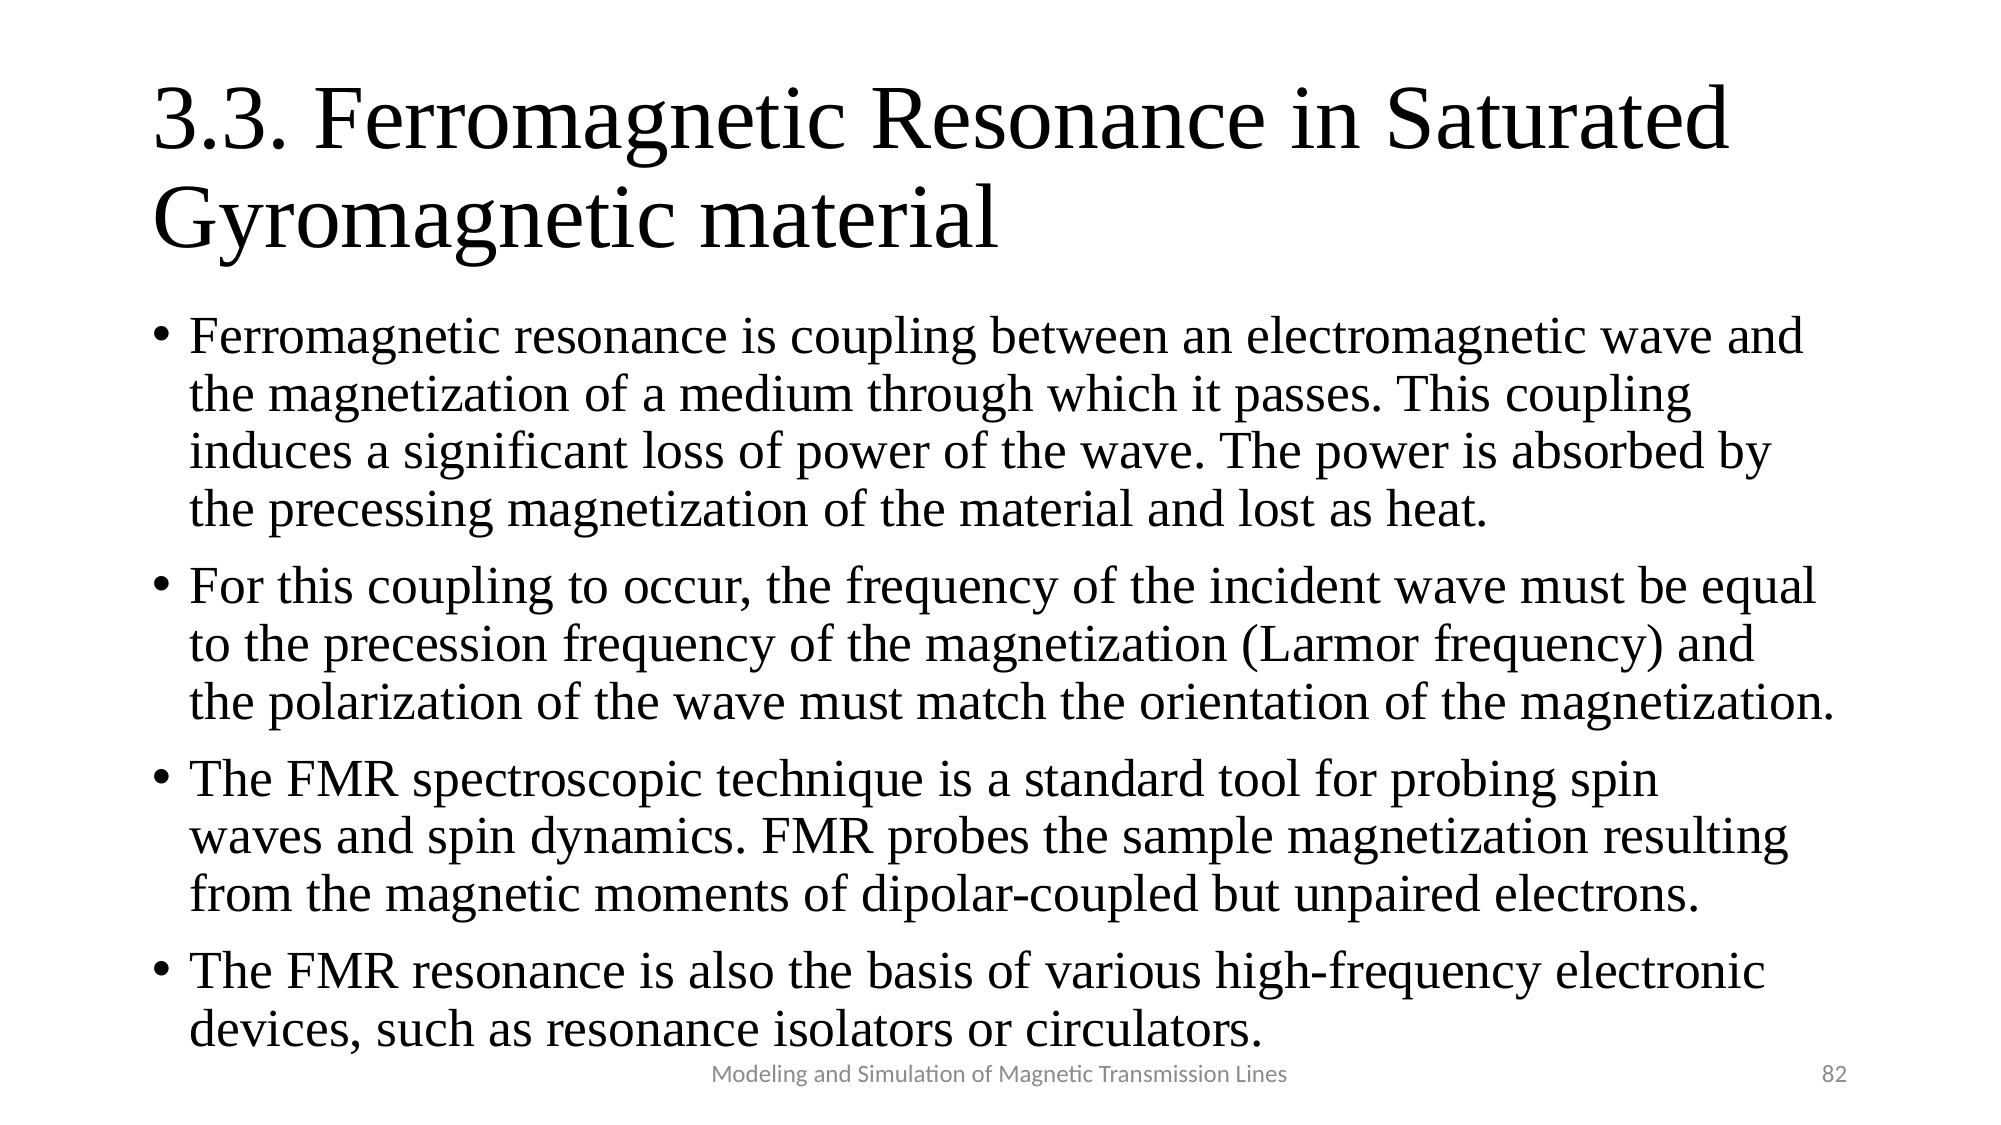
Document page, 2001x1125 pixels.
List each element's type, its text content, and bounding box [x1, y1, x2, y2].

title 3.3. Ferromagnetic Resonance in Saturated Gyromagnetic material [137, 59, 1863, 278]
slide_number 82 [1412, 1042, 1863, 1103]
footer Modeling and Simulation of Magnetic Transmission Lines [662, 1042, 1338, 1103]
list Ferromagnetic resonance is coupling between an electromagnetic wave and the magnetization of a medium through which it passes. This coupling induces a significant loss of power of the wave. The power is absorbed by the precessing magnetization of the material and lost as heat. For this coupling to occur, the frequency of the incident wave must be equal to the precession frequency of the magnetization (Larmor frequency) and the polarization of the wave must match the orientation of the magnetization. The FMR spectroscopic technique is a standard tool for probing spin waves and spin dynamics. FMR probes the sample magnetization resulting from the magnetic moments of dipolar-coupled but unpaired electrons. The FMR resonance is also the basis of various high-frequency electronic devices, such as resonance isolators or circulators. [137, 299, 1863, 1103]
